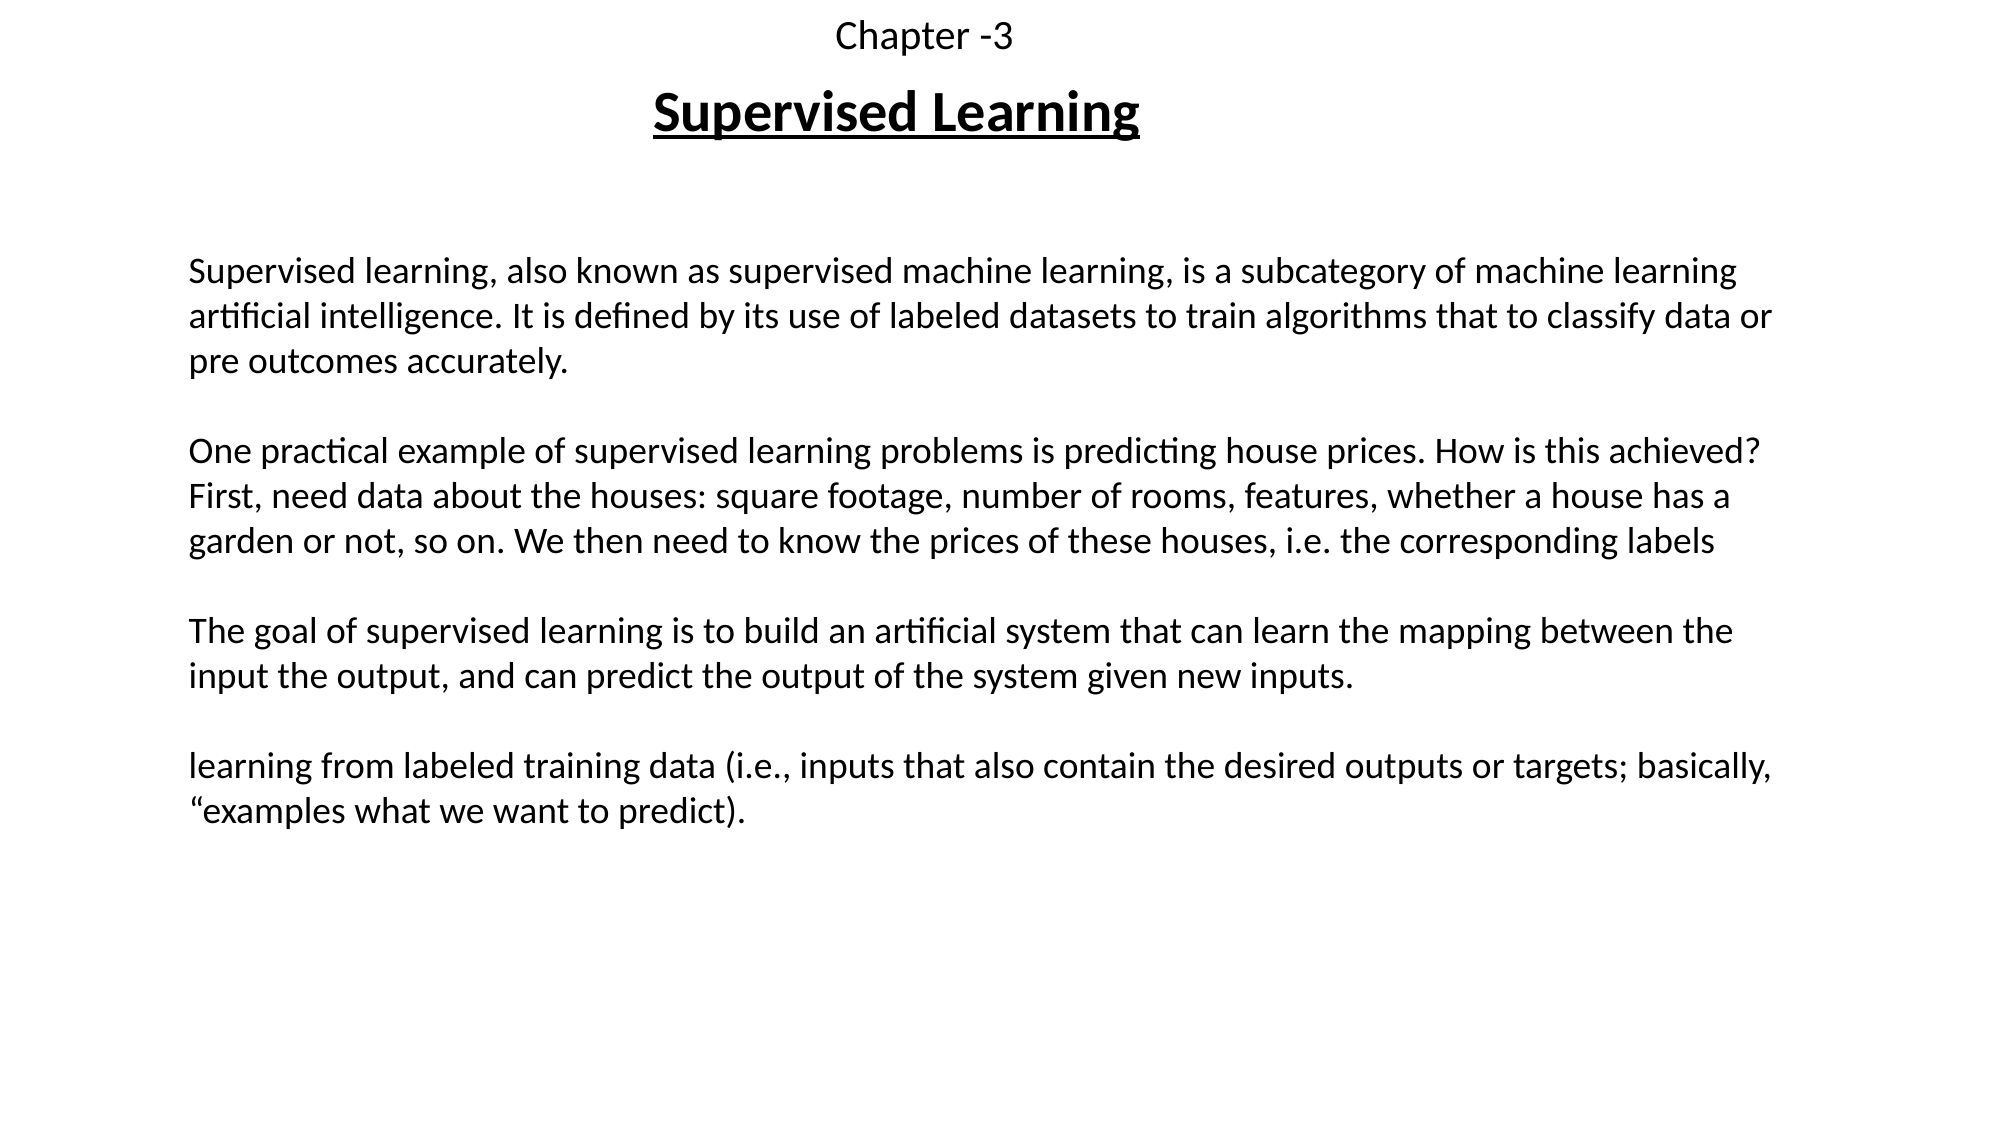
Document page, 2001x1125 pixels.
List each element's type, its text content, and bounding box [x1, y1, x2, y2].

text_box Supervised learning, also known as supervised machine learning, is a subcategory of machine learning artificial intelligence. It is defined by its use of labeled datasets to train algorithms that to classify data or pre outcomes accurately. One practical example of supervised learning problems is predicting house prices. How is this achieved? First, need data about the houses: square footage, number of rooms, features, whether a house has a garden or not, so on. We then need to know the prices of these houses, i.e. the corresponding labels The goal of supervised learning is to build an artificial system that can learn the mapping between the input the output, and can predict the output of the system given new inputs. learning from labeled training data (i.e., inputs that also contain the desired outputs or targets; basically, “examples what we want to predict). [173, 238, 1827, 839]
text_box Supervised Learning [422, 65, 1218, 151]
text_box Chapter -3 [820, 0, 1029, 65]
